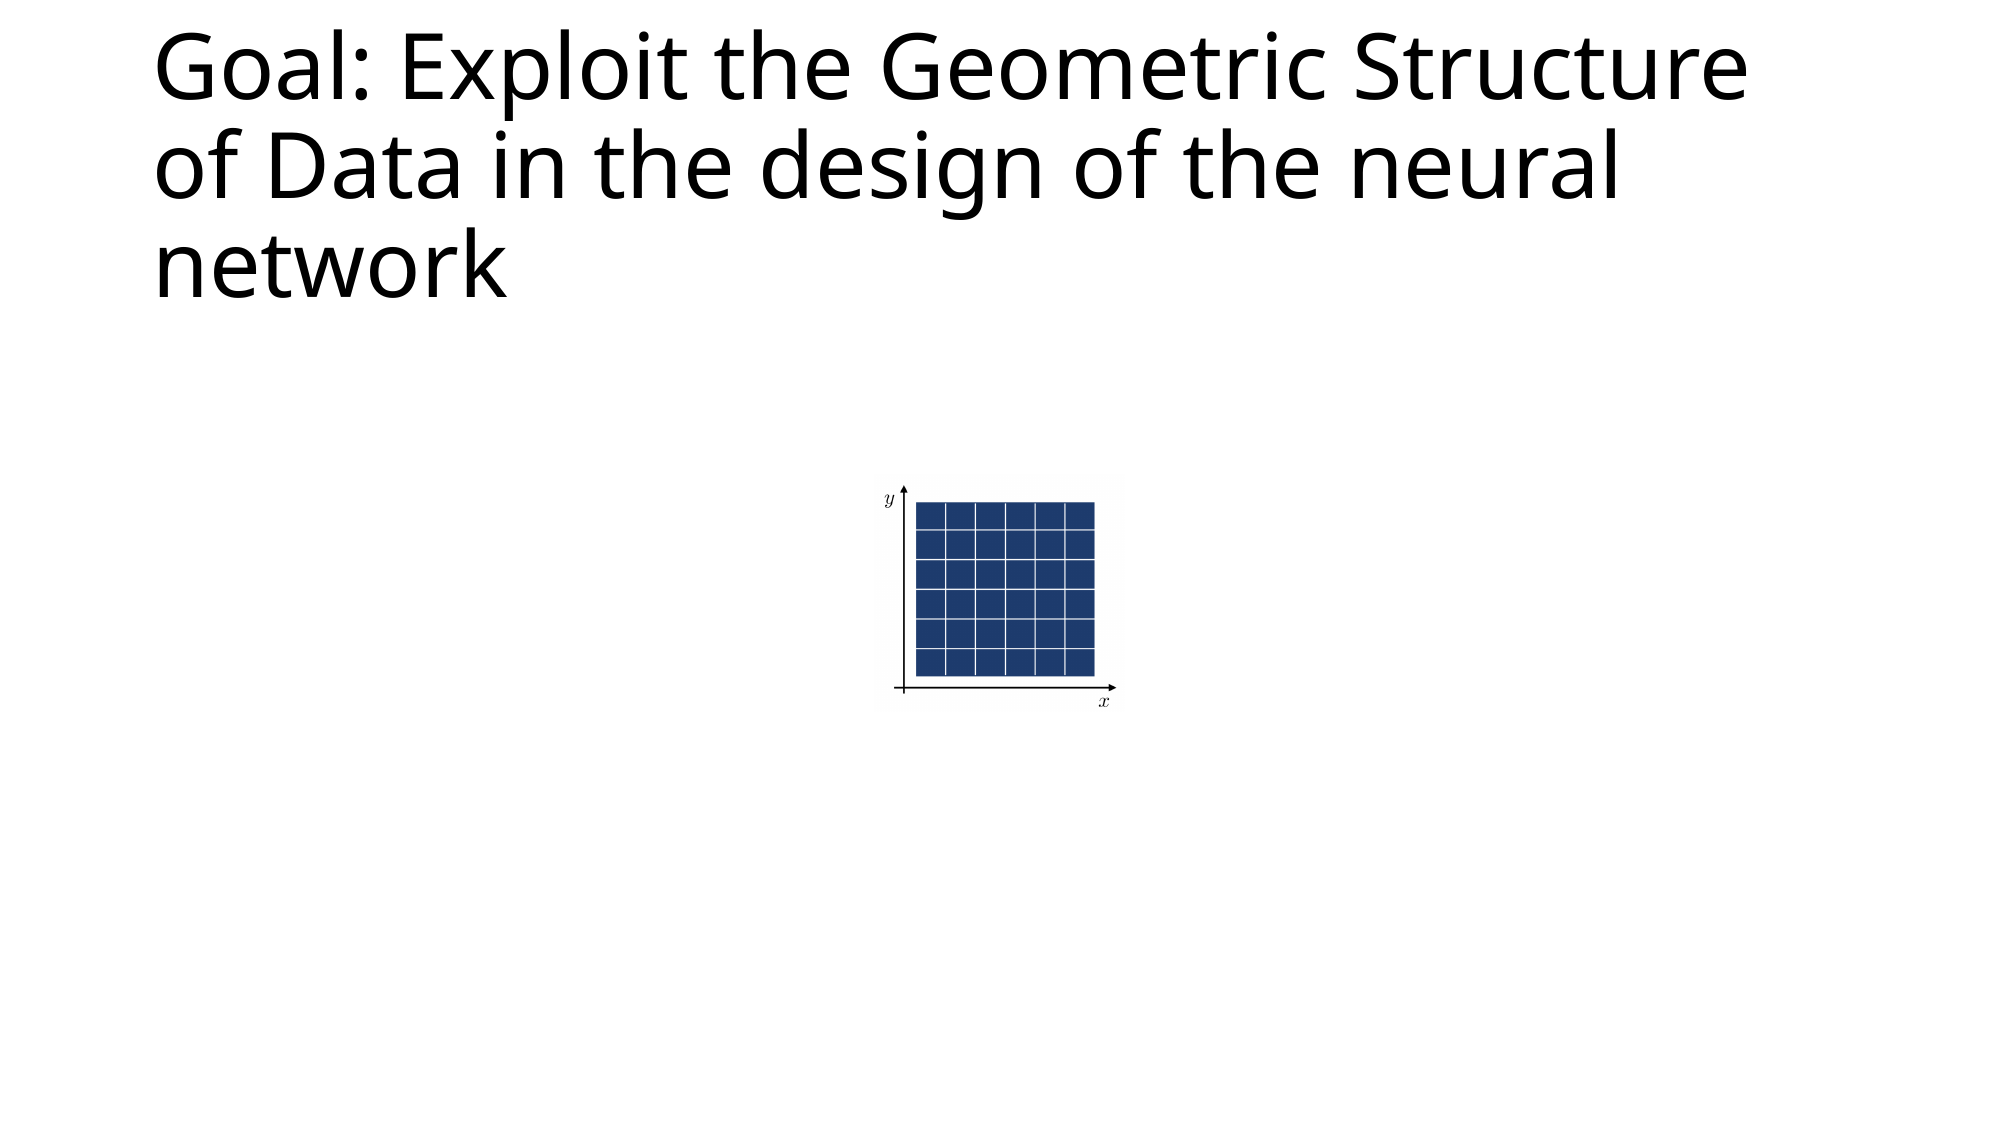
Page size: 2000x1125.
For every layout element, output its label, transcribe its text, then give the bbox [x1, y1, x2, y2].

title Goal: Exploit the Geometric Structure of Data in the design of the neural network [137, 59, 1862, 278]
picture [874, 474, 1125, 713]
